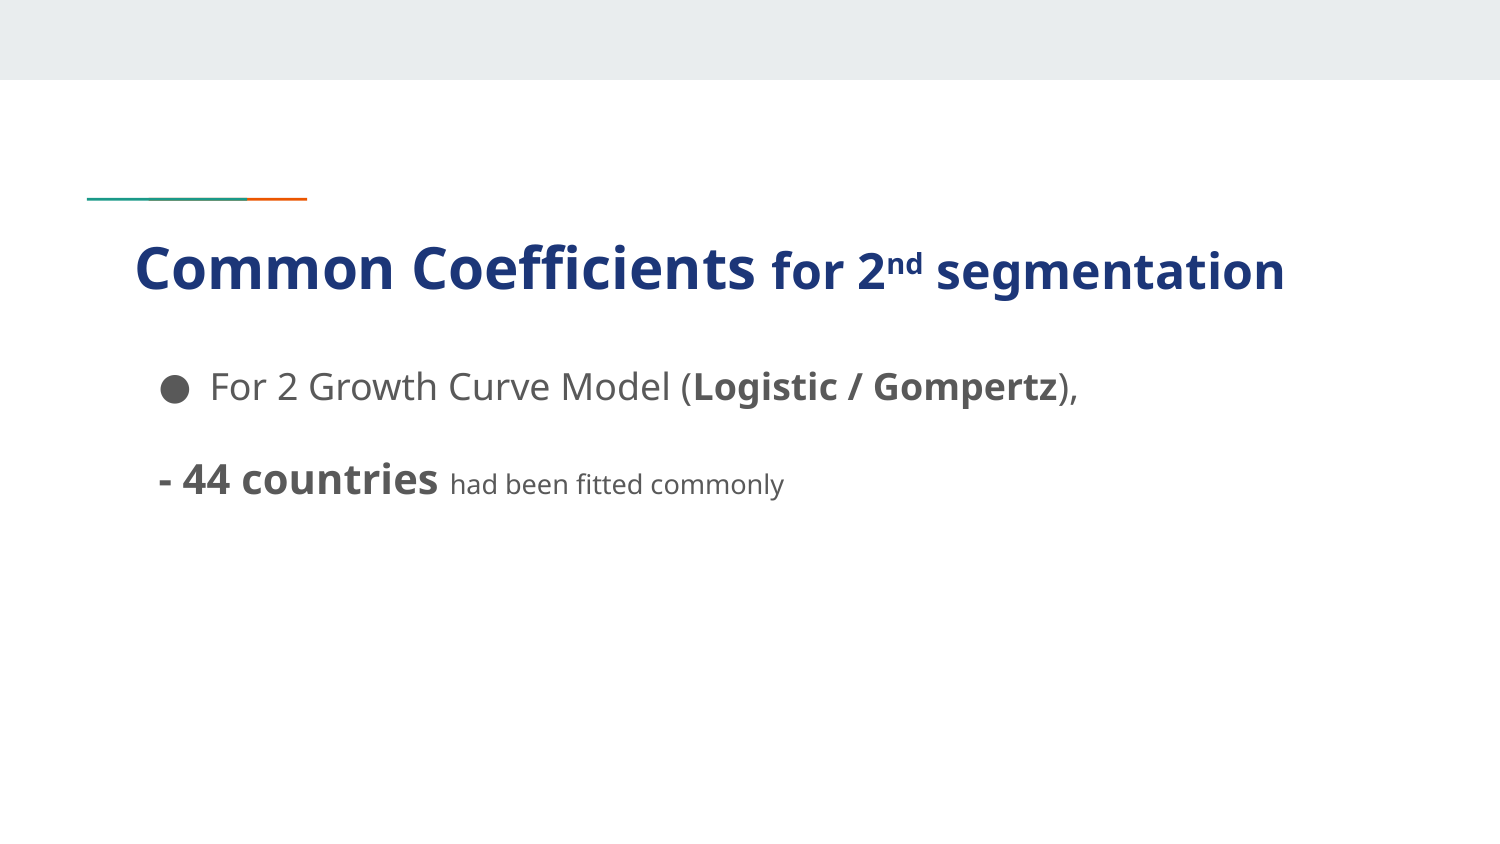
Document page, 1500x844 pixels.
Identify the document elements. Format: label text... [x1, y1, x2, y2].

title Common Coefficients for 2nd segmentation [119, 216, 1381, 305]
list For 2 Growth Curve Model (Logistic / Gompertz), - 44 countries had been fitted commonly [119, 341, 1434, 712]
